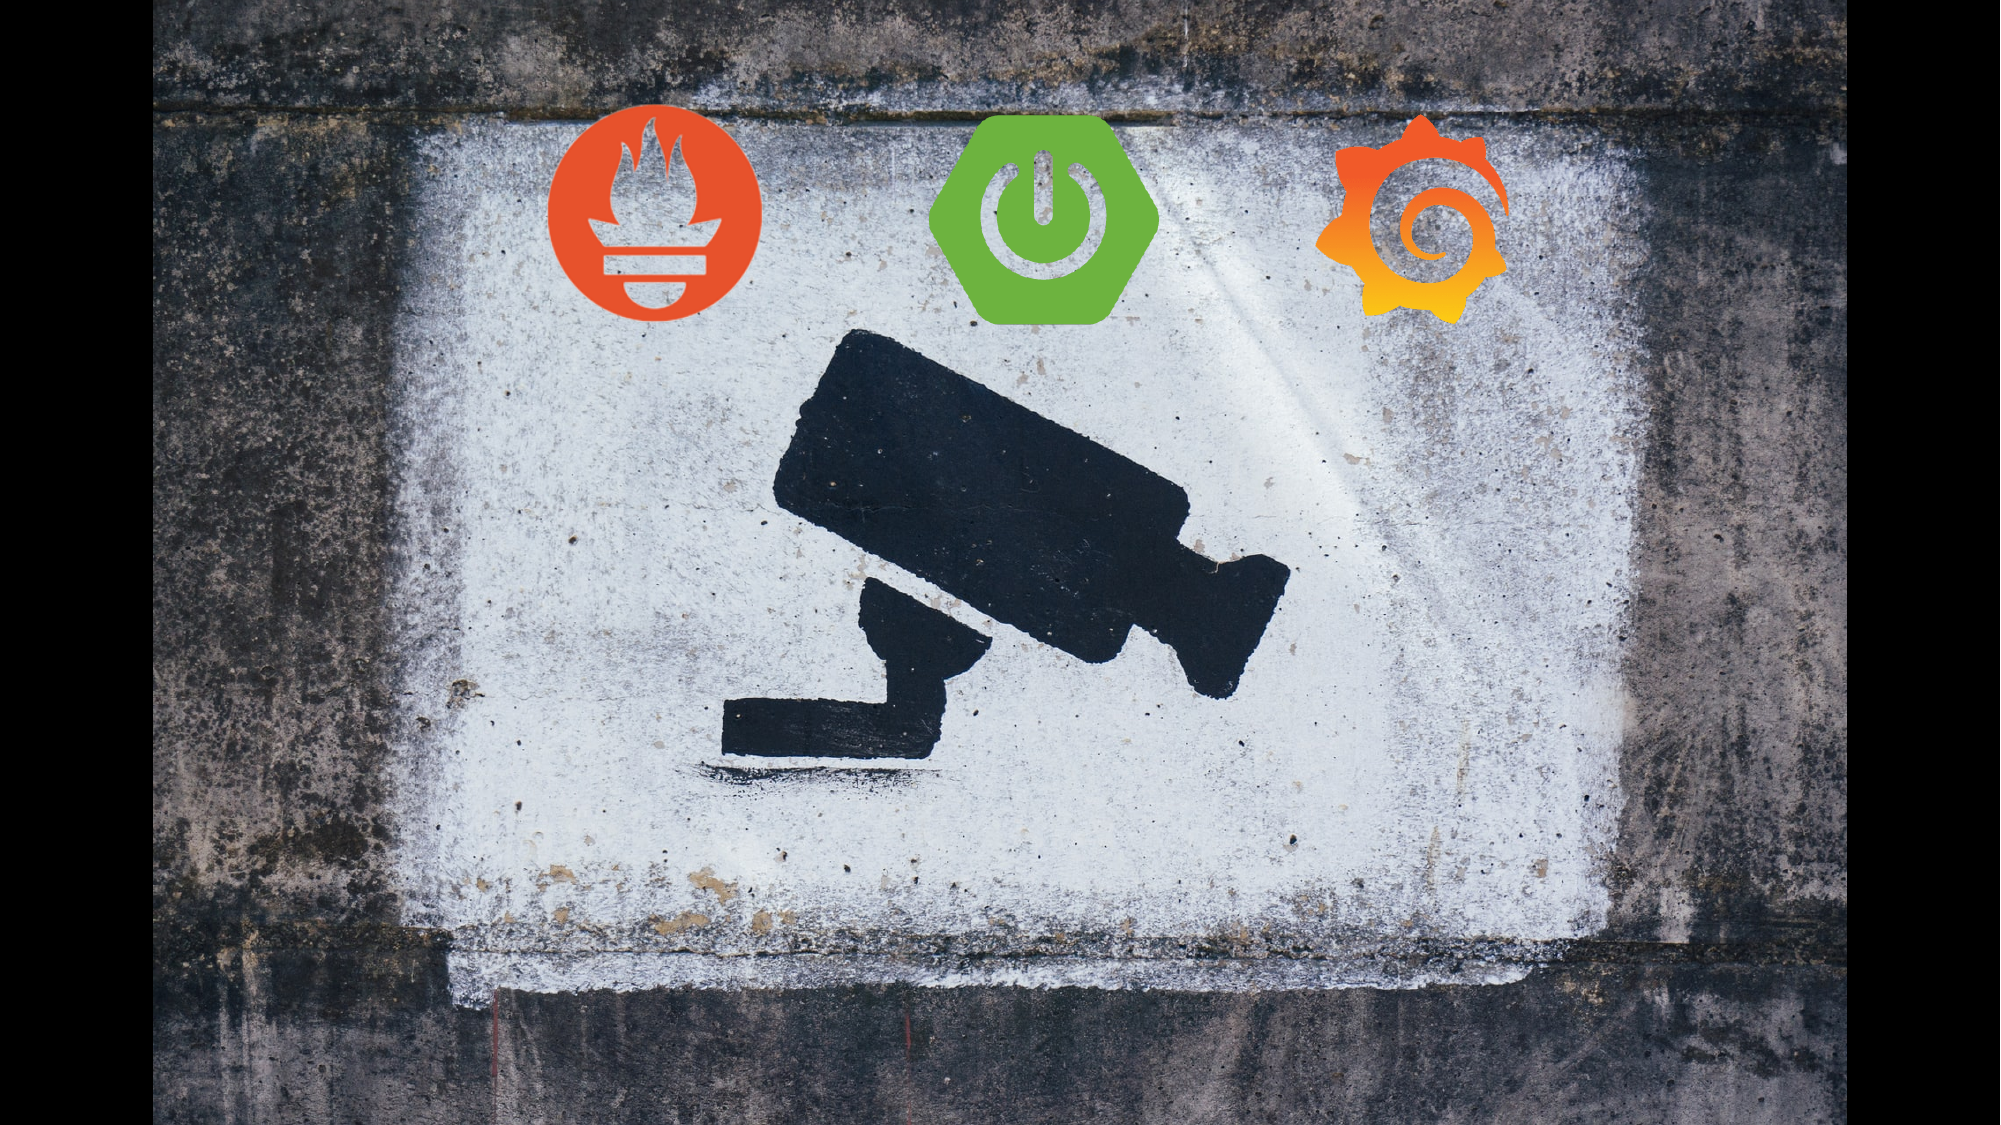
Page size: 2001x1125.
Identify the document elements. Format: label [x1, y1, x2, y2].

picture [153, 0, 1847, 1125]
